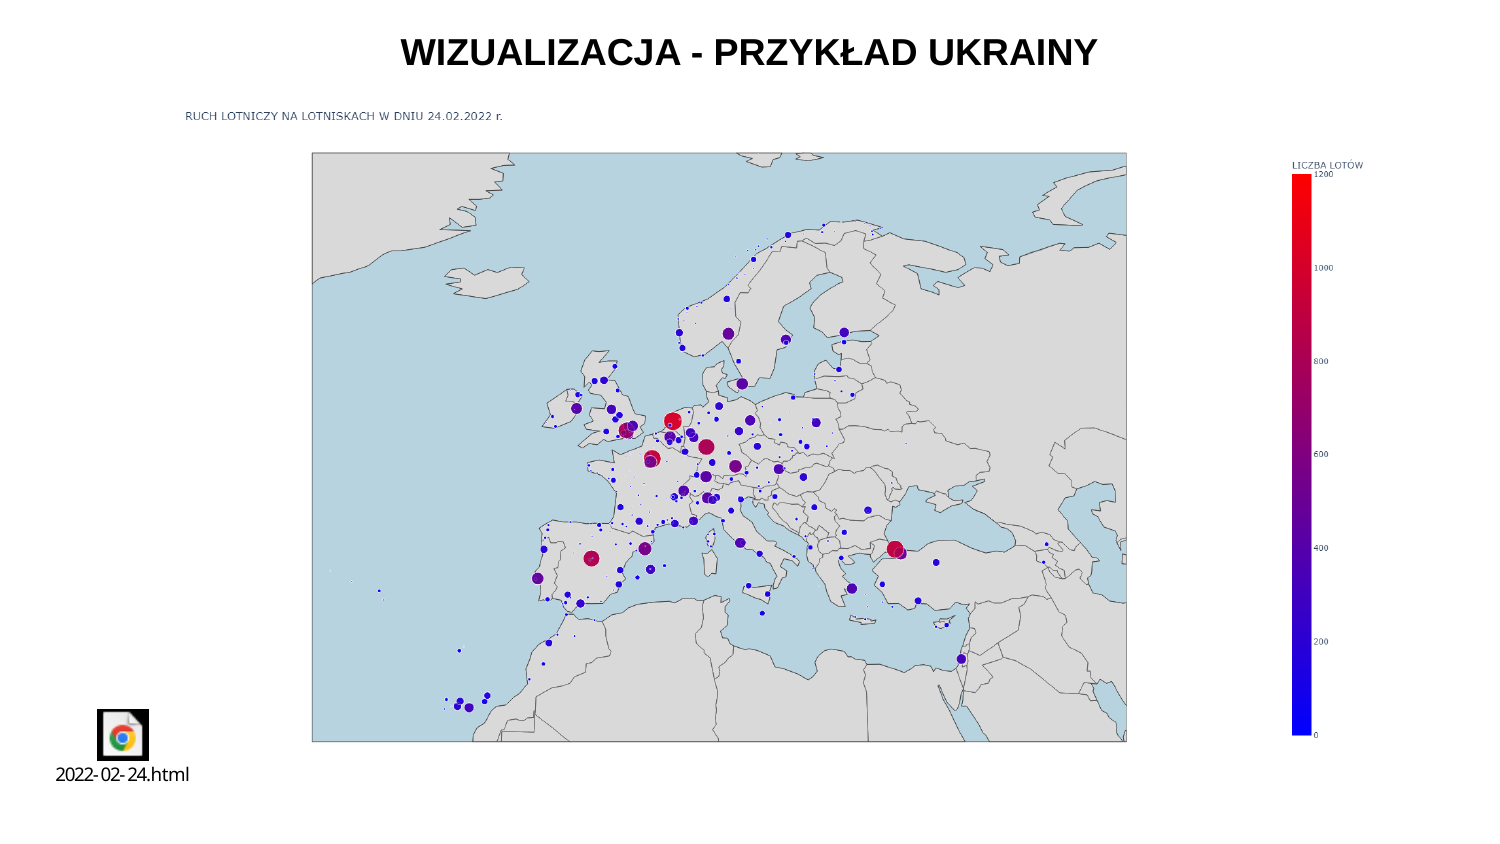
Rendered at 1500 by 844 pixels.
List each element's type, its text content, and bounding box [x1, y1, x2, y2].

text_box WIZUALIZACJA - PRZYKŁAD UKRAINY [0, 12, 1500, 88]
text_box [37, 709, 208, 794]
picture [122, 87, 1378, 794]
